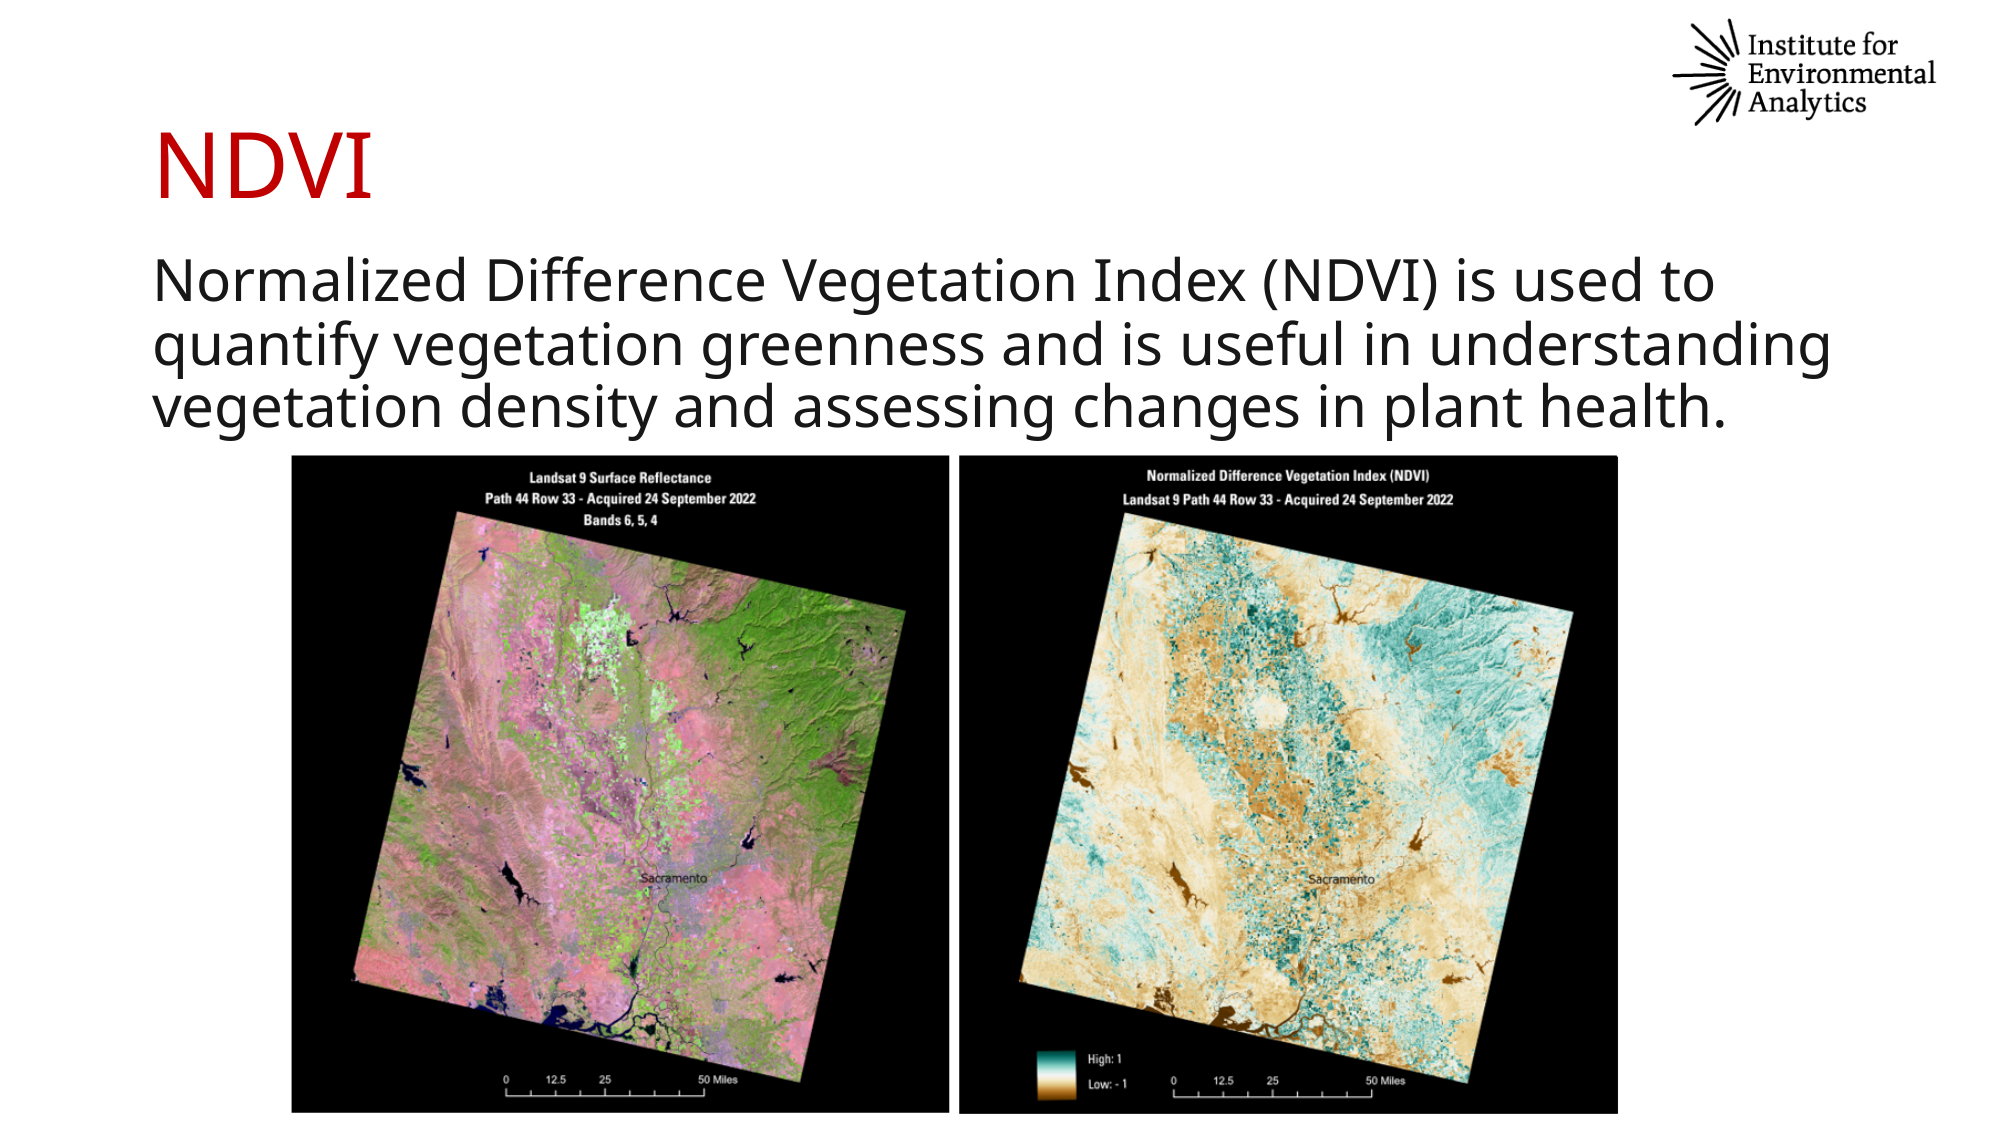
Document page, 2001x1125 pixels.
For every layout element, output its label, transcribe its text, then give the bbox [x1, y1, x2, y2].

picture [285, 449, 1629, 1125]
list Normalized Difference Vegetation Index (NDVI) is used to quantify vegetation greenness and is useful in understanding vegetation density and assessing changes in plant health. [137, 244, 1863, 473]
picture [1672, 18, 1937, 126]
title NDVI [137, 59, 1863, 244]
